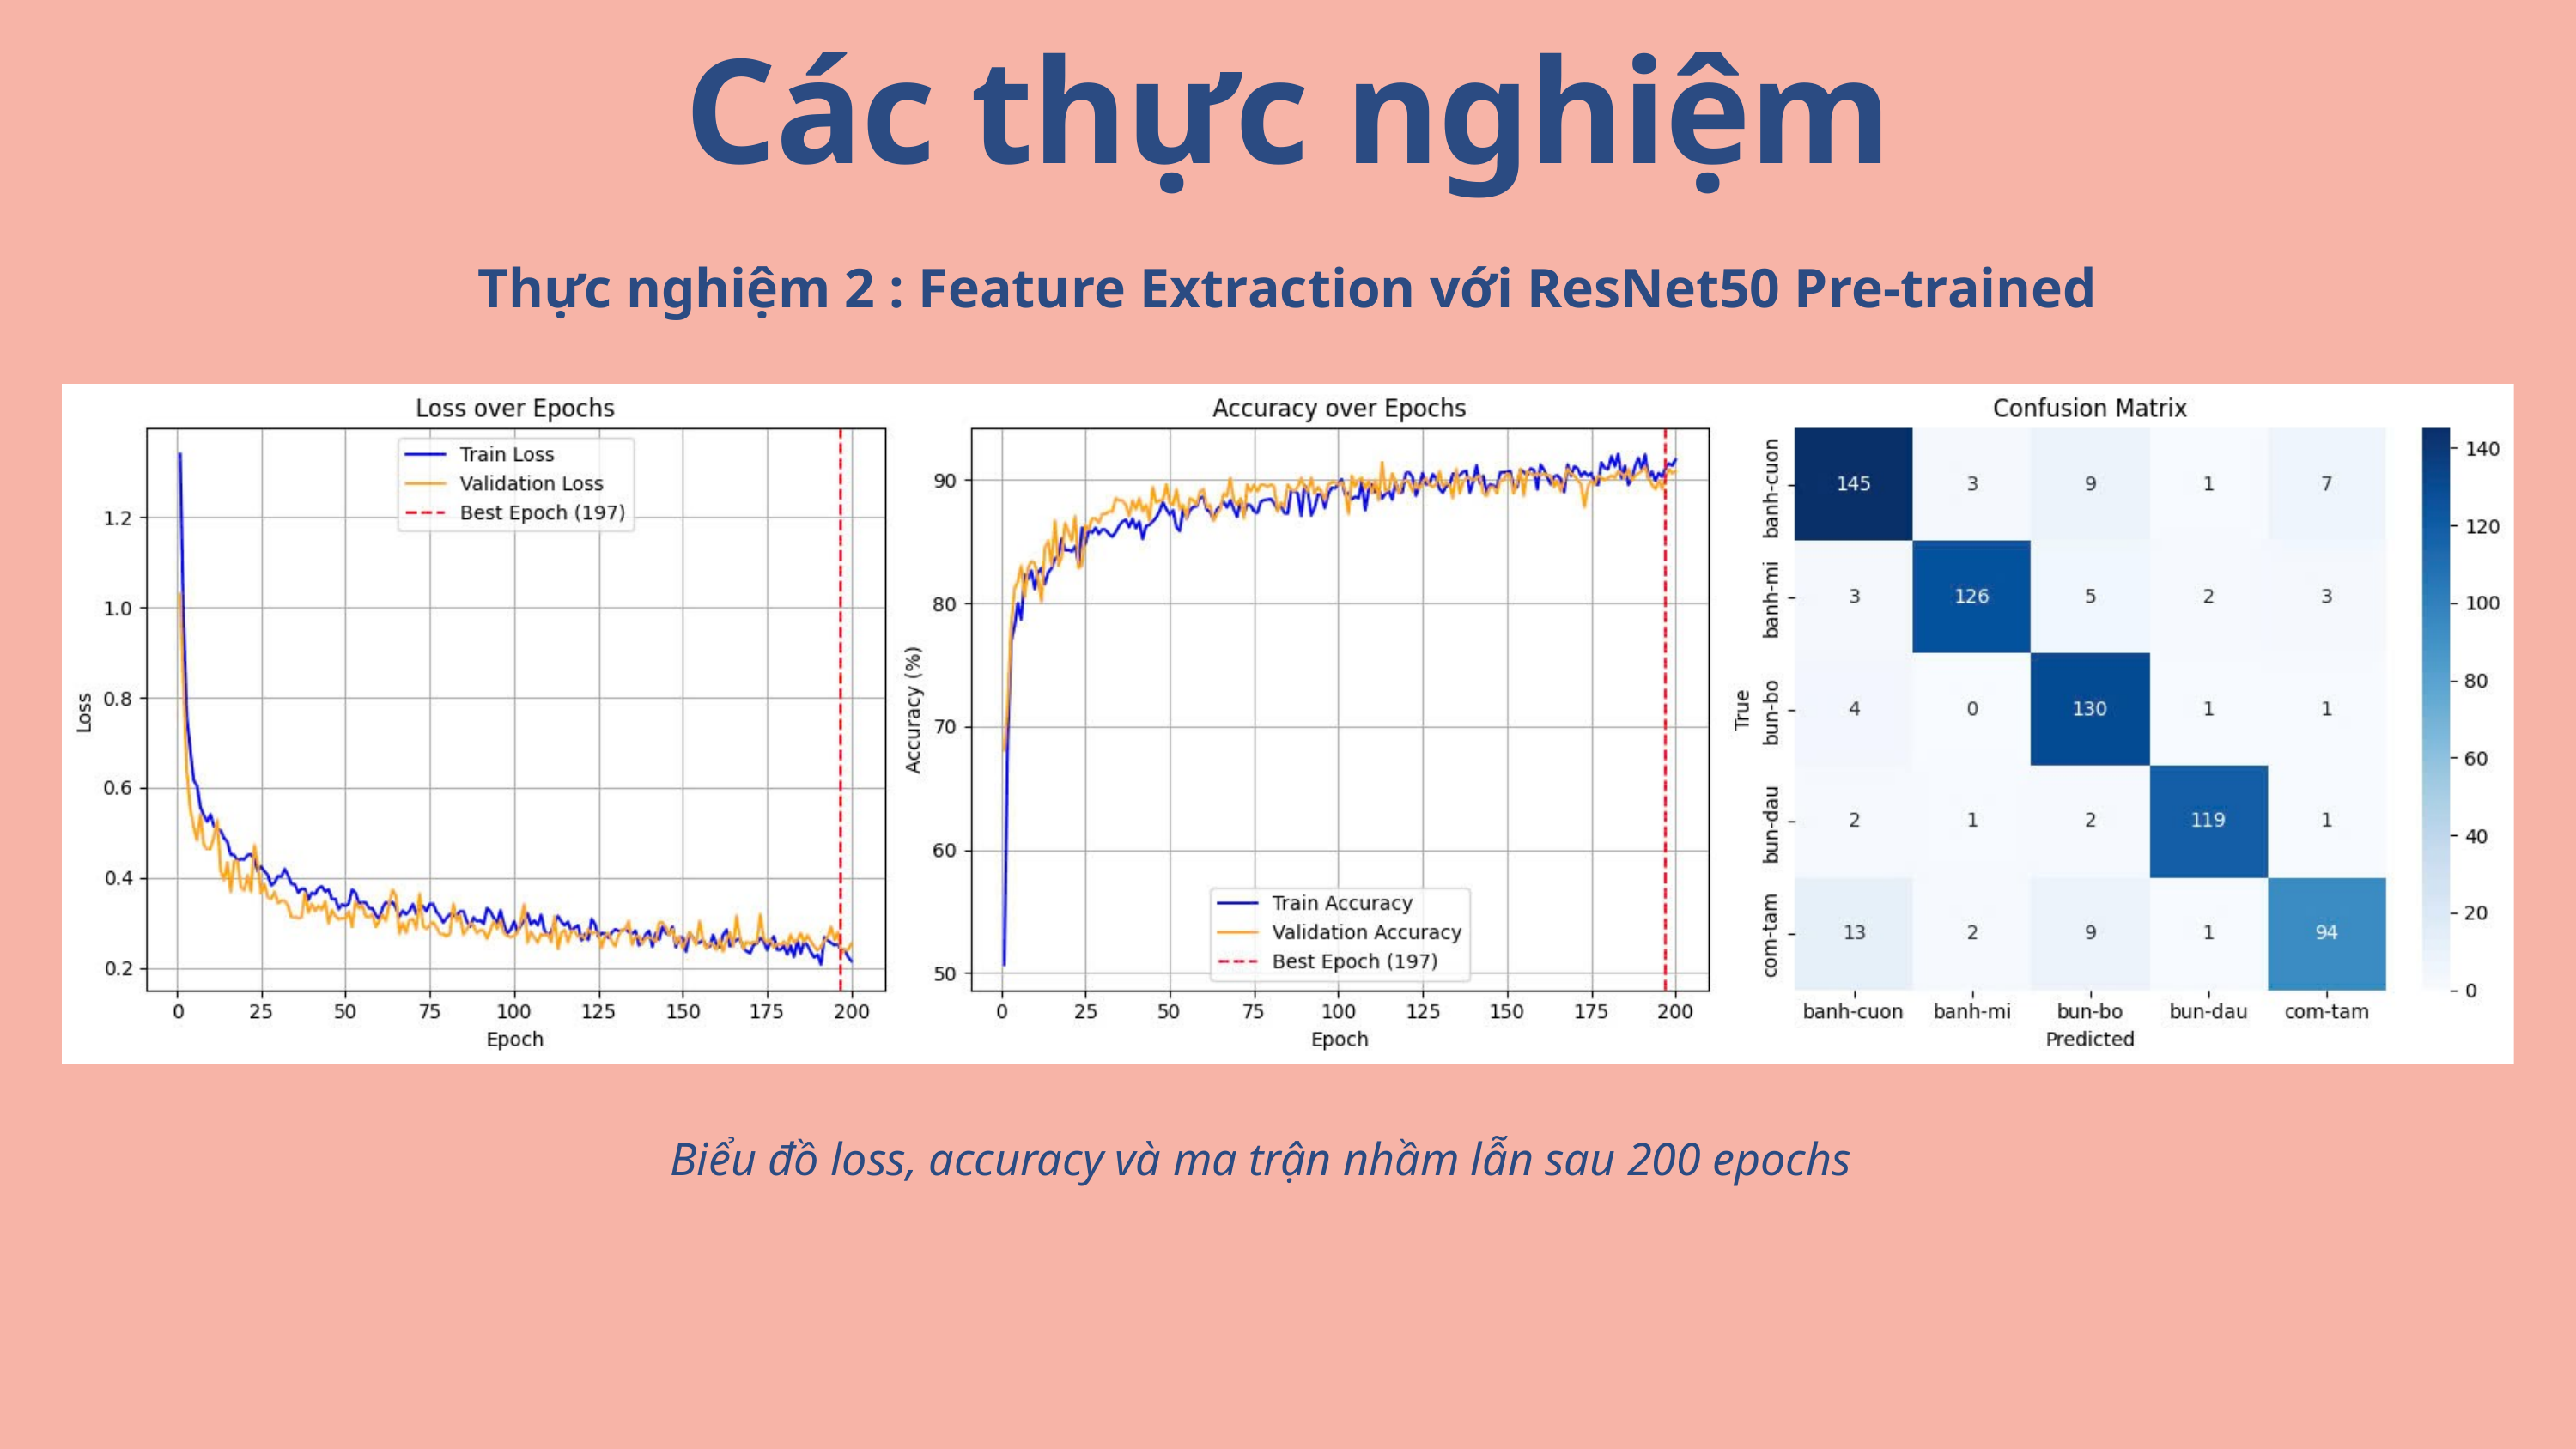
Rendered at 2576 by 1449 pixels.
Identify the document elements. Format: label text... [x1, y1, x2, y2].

text_box [62, 384, 2514, 1064]
text_box Biểu đồ loss, accuracy và ma trận nhầm lẫn sau 200 epochs [670, 1122, 1906, 1185]
text_box Các thực nghiệm [614, 54, 1962, 193]
text_box Thực nghiệm 2 : Feature Extraction với ResNet50 Pre-trained [289, 254, 2287, 319]
